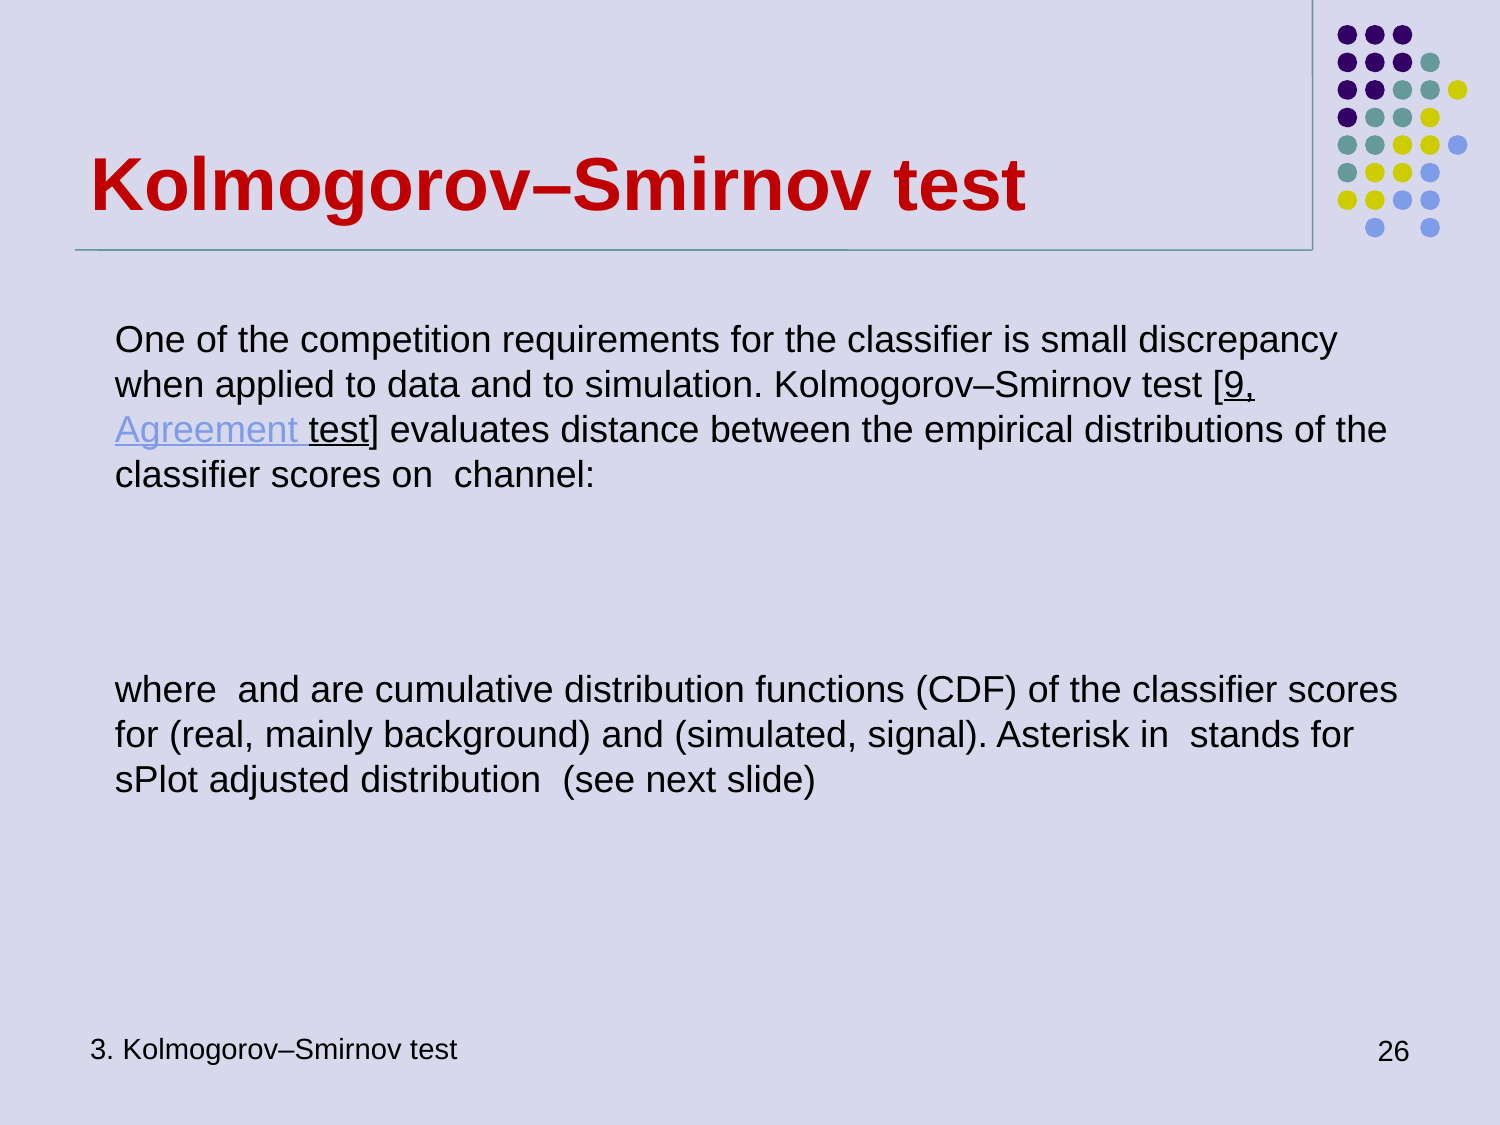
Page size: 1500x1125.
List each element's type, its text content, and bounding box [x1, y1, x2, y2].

footer 3. Kolmogorov–Smirnov test [75, 1023, 869, 1099]
title Kolmogorov–Smirnov test [75, 20, 1313, 233]
slide_number 26 [1074, 1025, 1425, 1100]
